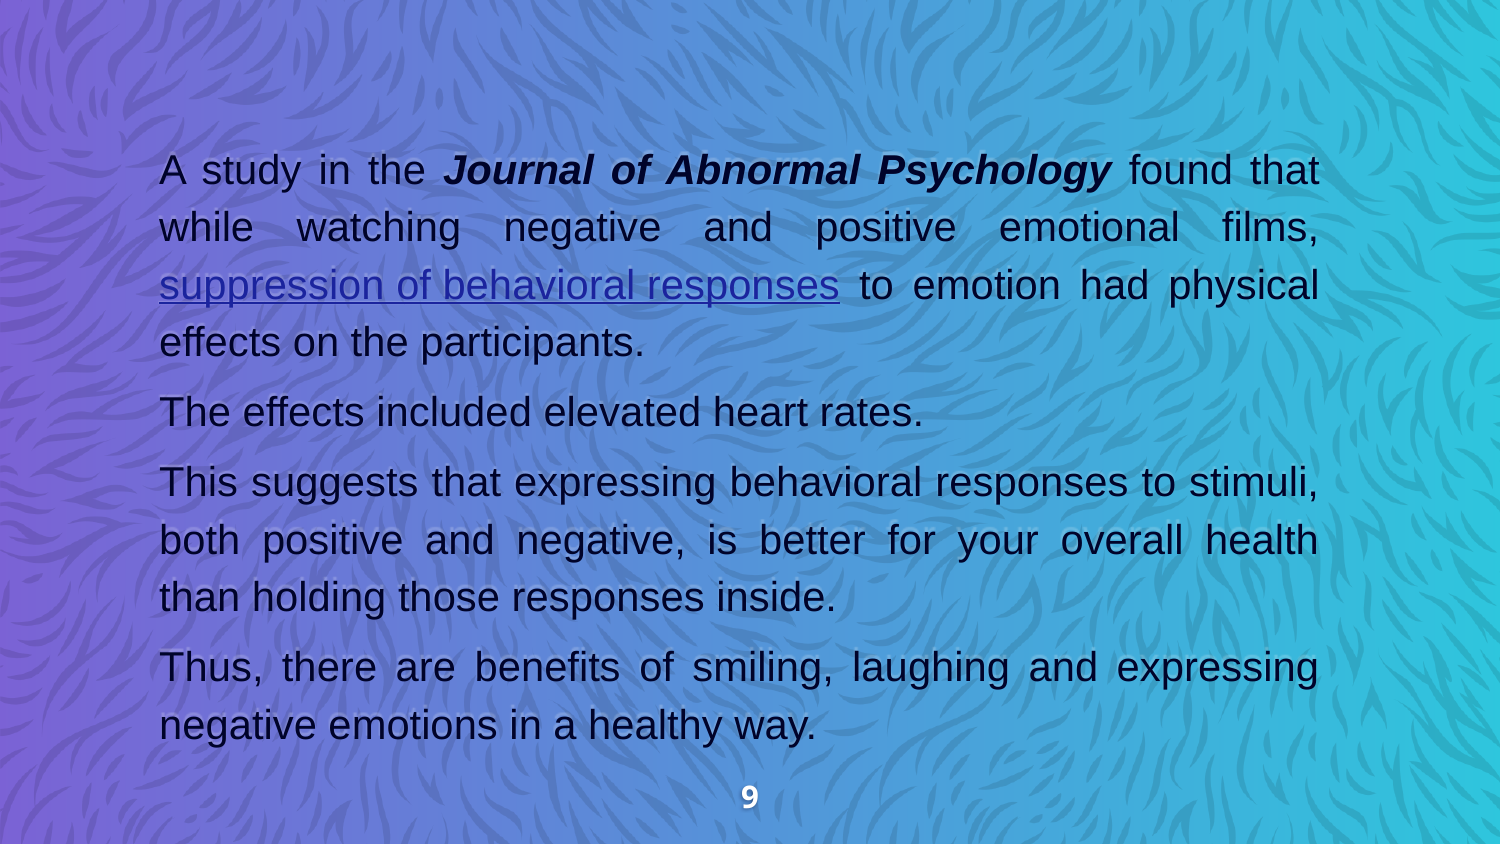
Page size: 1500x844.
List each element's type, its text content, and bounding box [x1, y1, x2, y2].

slide_number 9 [705, 766, 795, 832]
picture [0, 0, 1500, 844]
list A study in the Journal of Abnormal Psychology found that while watching negative and positive emotional films, suppression of behavioral responses to emotion had physical effects on the participants. The effects included elevated heart rates. This suggests that expressing behavioral responses to stimuli, both positive and negative, is better for your overall health than holding those responses inside. Thus, there are benefits of smiling, laughing and expressing negative emotions in a healthy way. [140, 134, 1320, 745]
